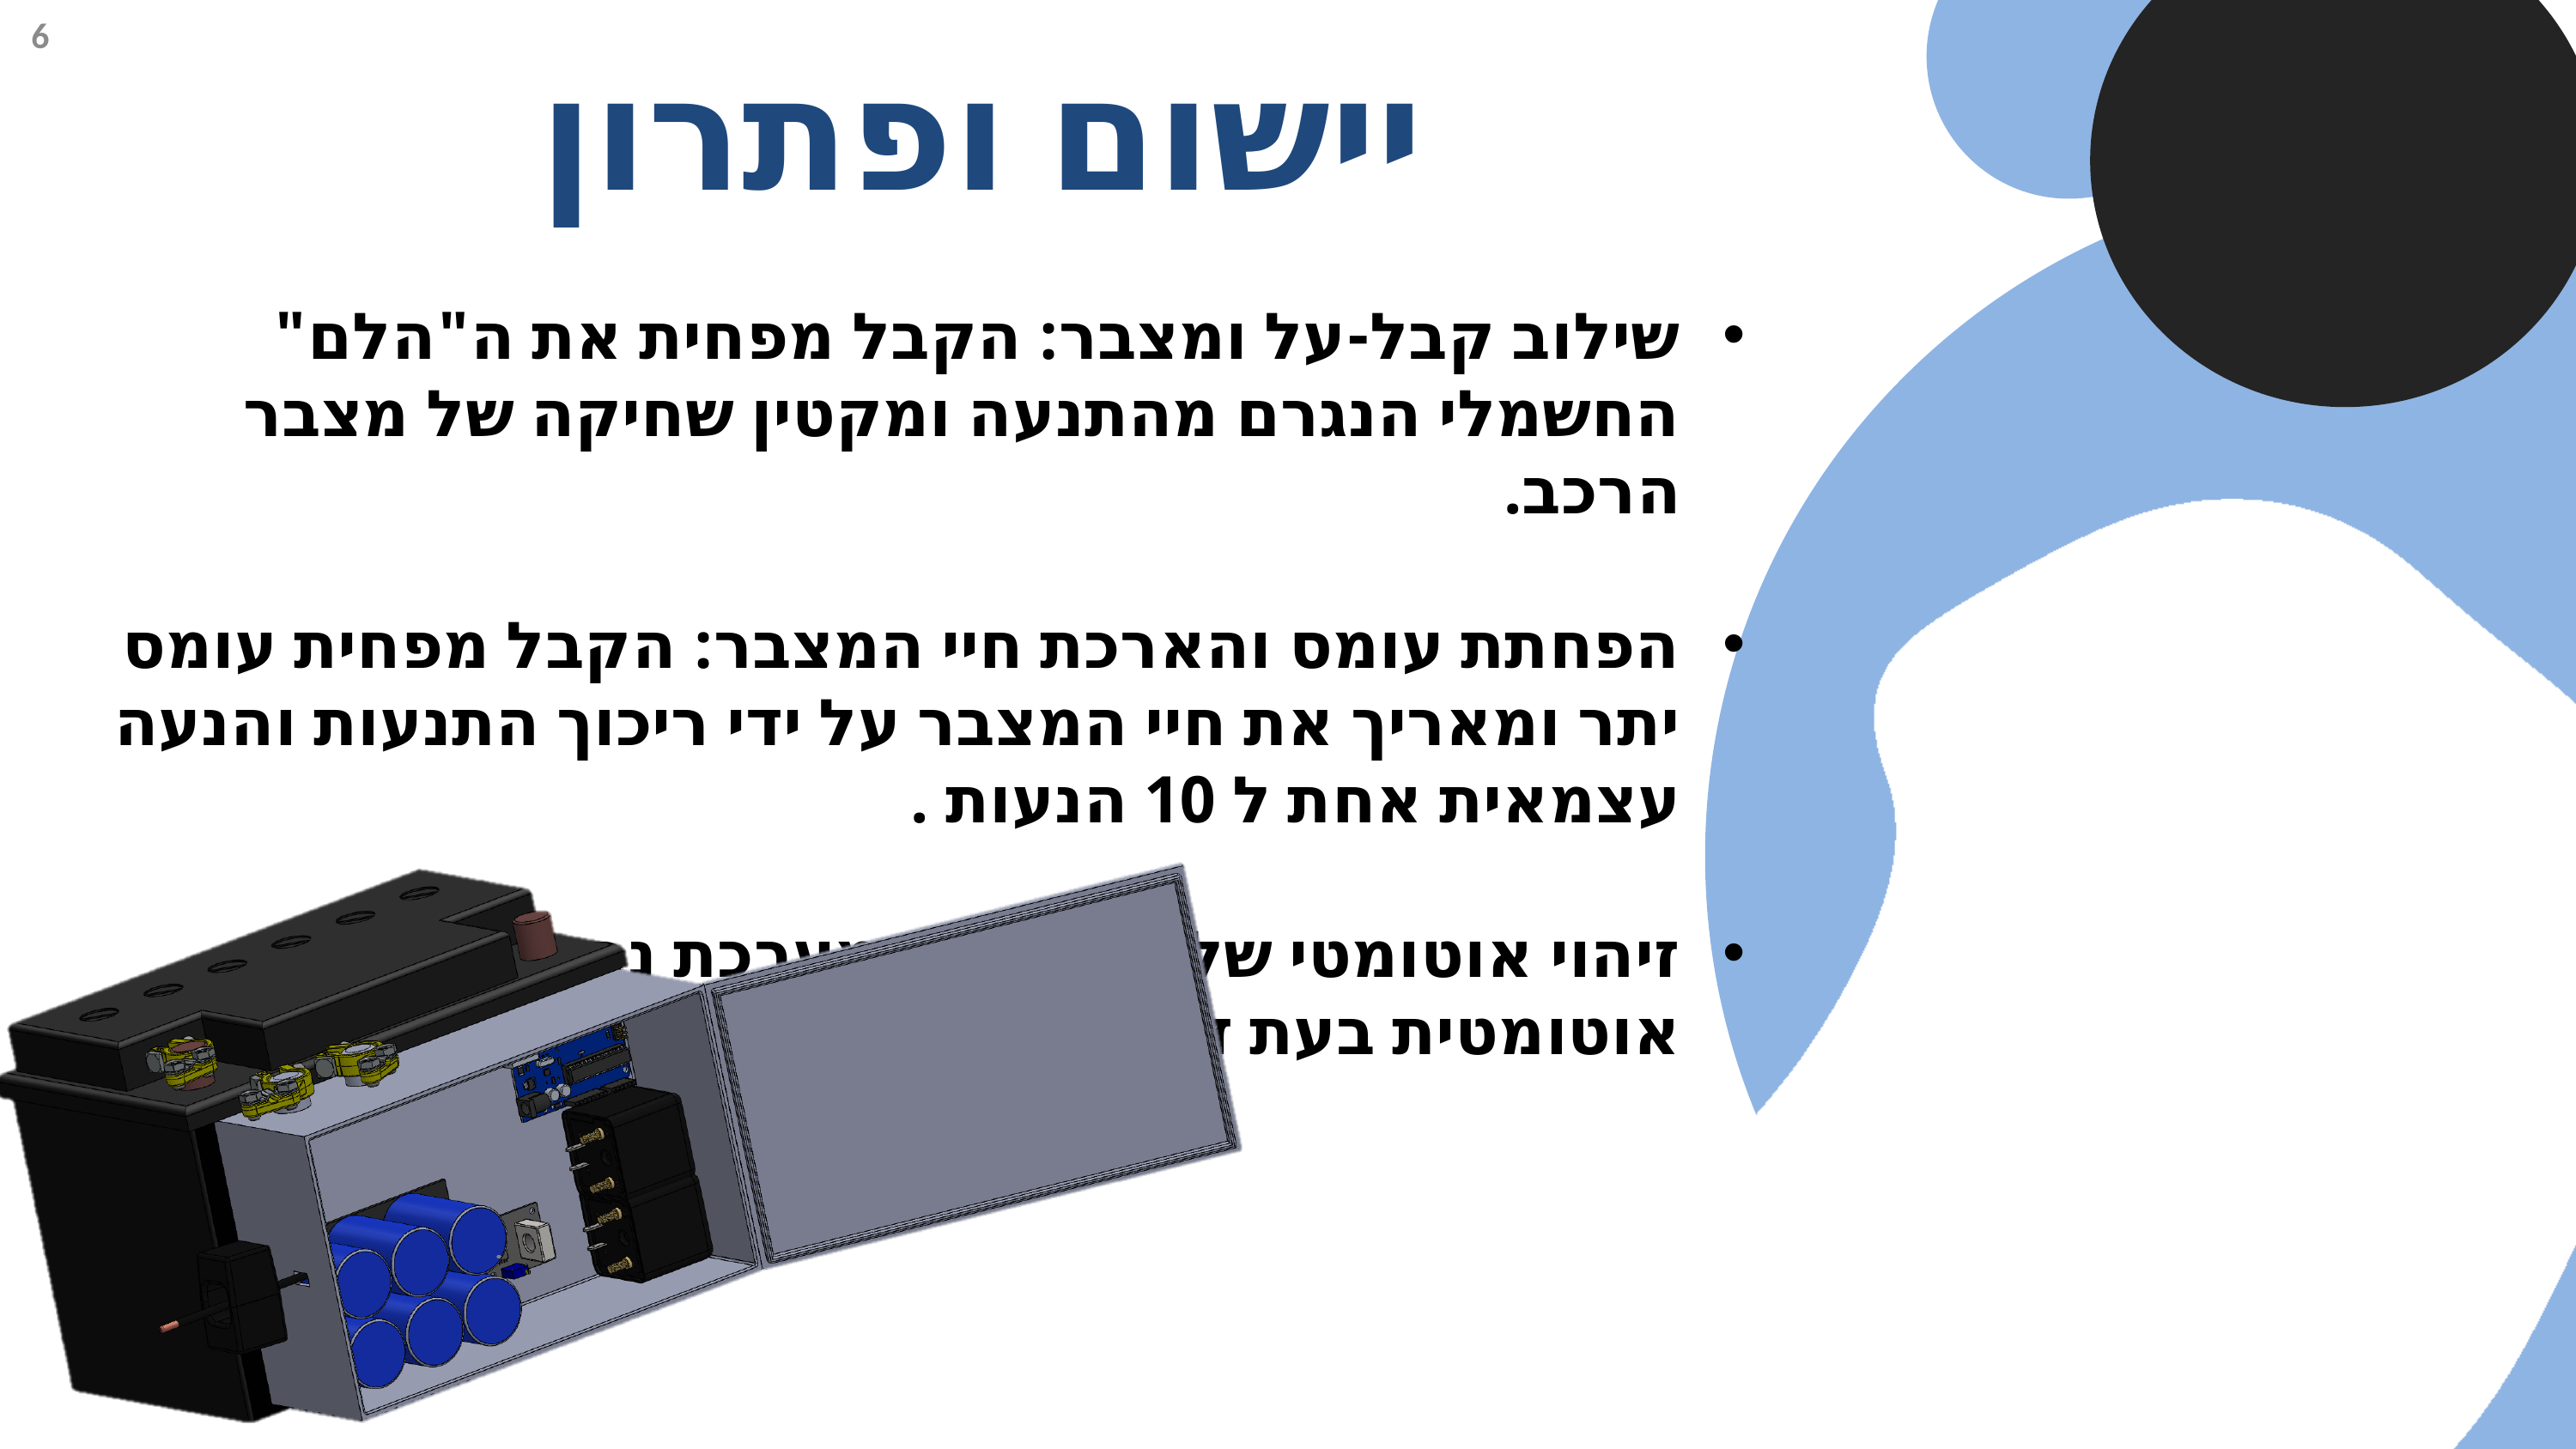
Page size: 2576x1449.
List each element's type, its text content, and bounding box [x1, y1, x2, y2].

text_box [1807, 247, 2576, 497]
slide_number 6 [0, 8, 63, 60]
picture [1642, 498, 2576, 1449]
text_box שילוב קבל-על ומצבר: הקבל מפחית את ה"הלם" החשמלי הנגרם מהתנעה ומקטין שחיקה של מצבר הרכב. הפחתת עומס והארכת חיי המצבר: הקבל מפחית עומס יתר ומאריך את חיי המצבר על ידי ריכוך התנעות והנעה עצמאית אחת ל 10 הנעות . זיהוי אוטומטי של התנעה: המערכת נכנסת לפעולה אוטומטית בעת זיהוי התחלת התנעה. [64, 294, 1746, 1068]
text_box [1926, 0, 2085, 199]
text_box יישום ופתרון [110, 33, 1425, 222]
picture [0, 788, 1265, 1449]
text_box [2089, 0, 2576, 408]
